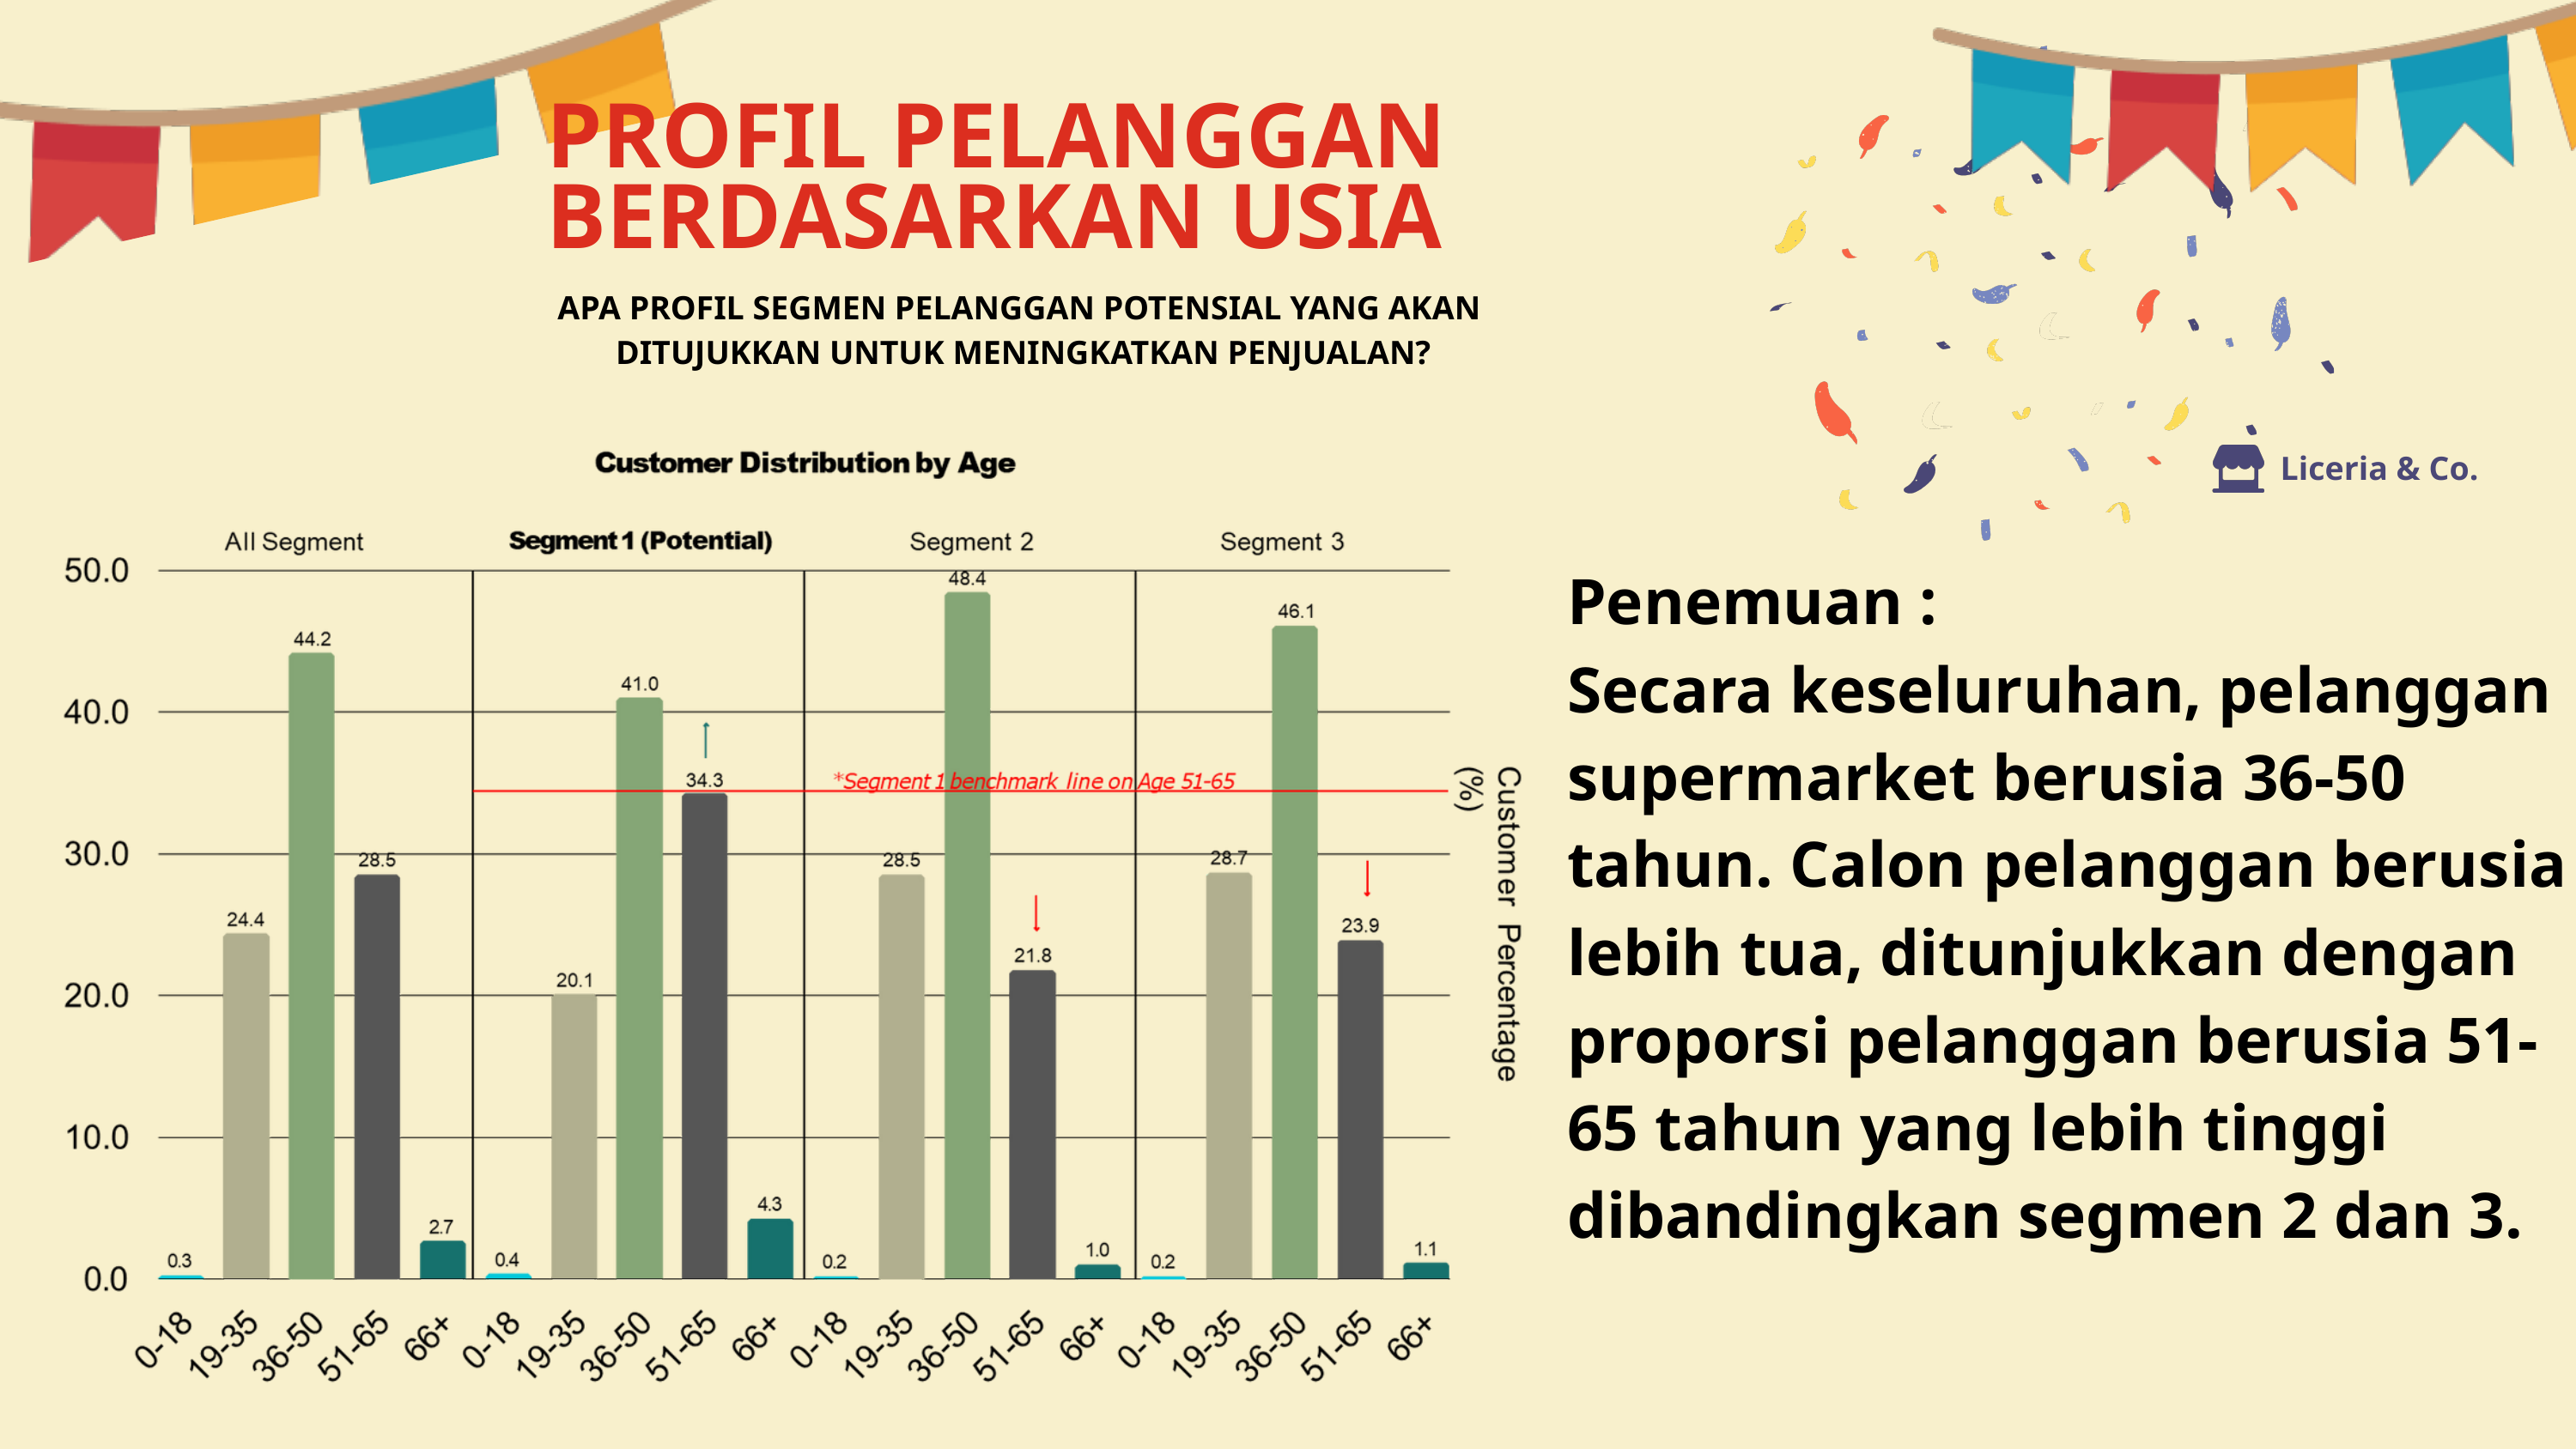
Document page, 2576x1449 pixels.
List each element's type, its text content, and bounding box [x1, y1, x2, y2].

text_box [2212, 445, 2265, 493]
text_box [1932, 0, 2576, 194]
text_box PROFIL PELANGGAN BERDASARKAN USIA [546, 105, 1862, 267]
text_box Liceria & Co. [2264, 441, 2494, 488]
text_box [1769, 45, 2335, 541]
text_box [0, 0, 761, 270]
text_box APA PROFIL SEGMEN PELANGGAN POTENSIAL YANG AKAN DITUJUKKAN UNTUK MENINGKATKAN PENJUALAN? [546, 281, 1502, 372]
text_box [43, 437, 1538, 1420]
text_box Penemuan : Secara keseluruhan, pelanggan supermarket berusia 36-50 tahun. Calon pelanggan berusia lebih tua, ditunjukkan dengan proporsi pelanggan berusia 51-65 tahun yang lebih tinggi dibandingkan segmen 2 dan 3. [1567, 549, 2576, 1338]
